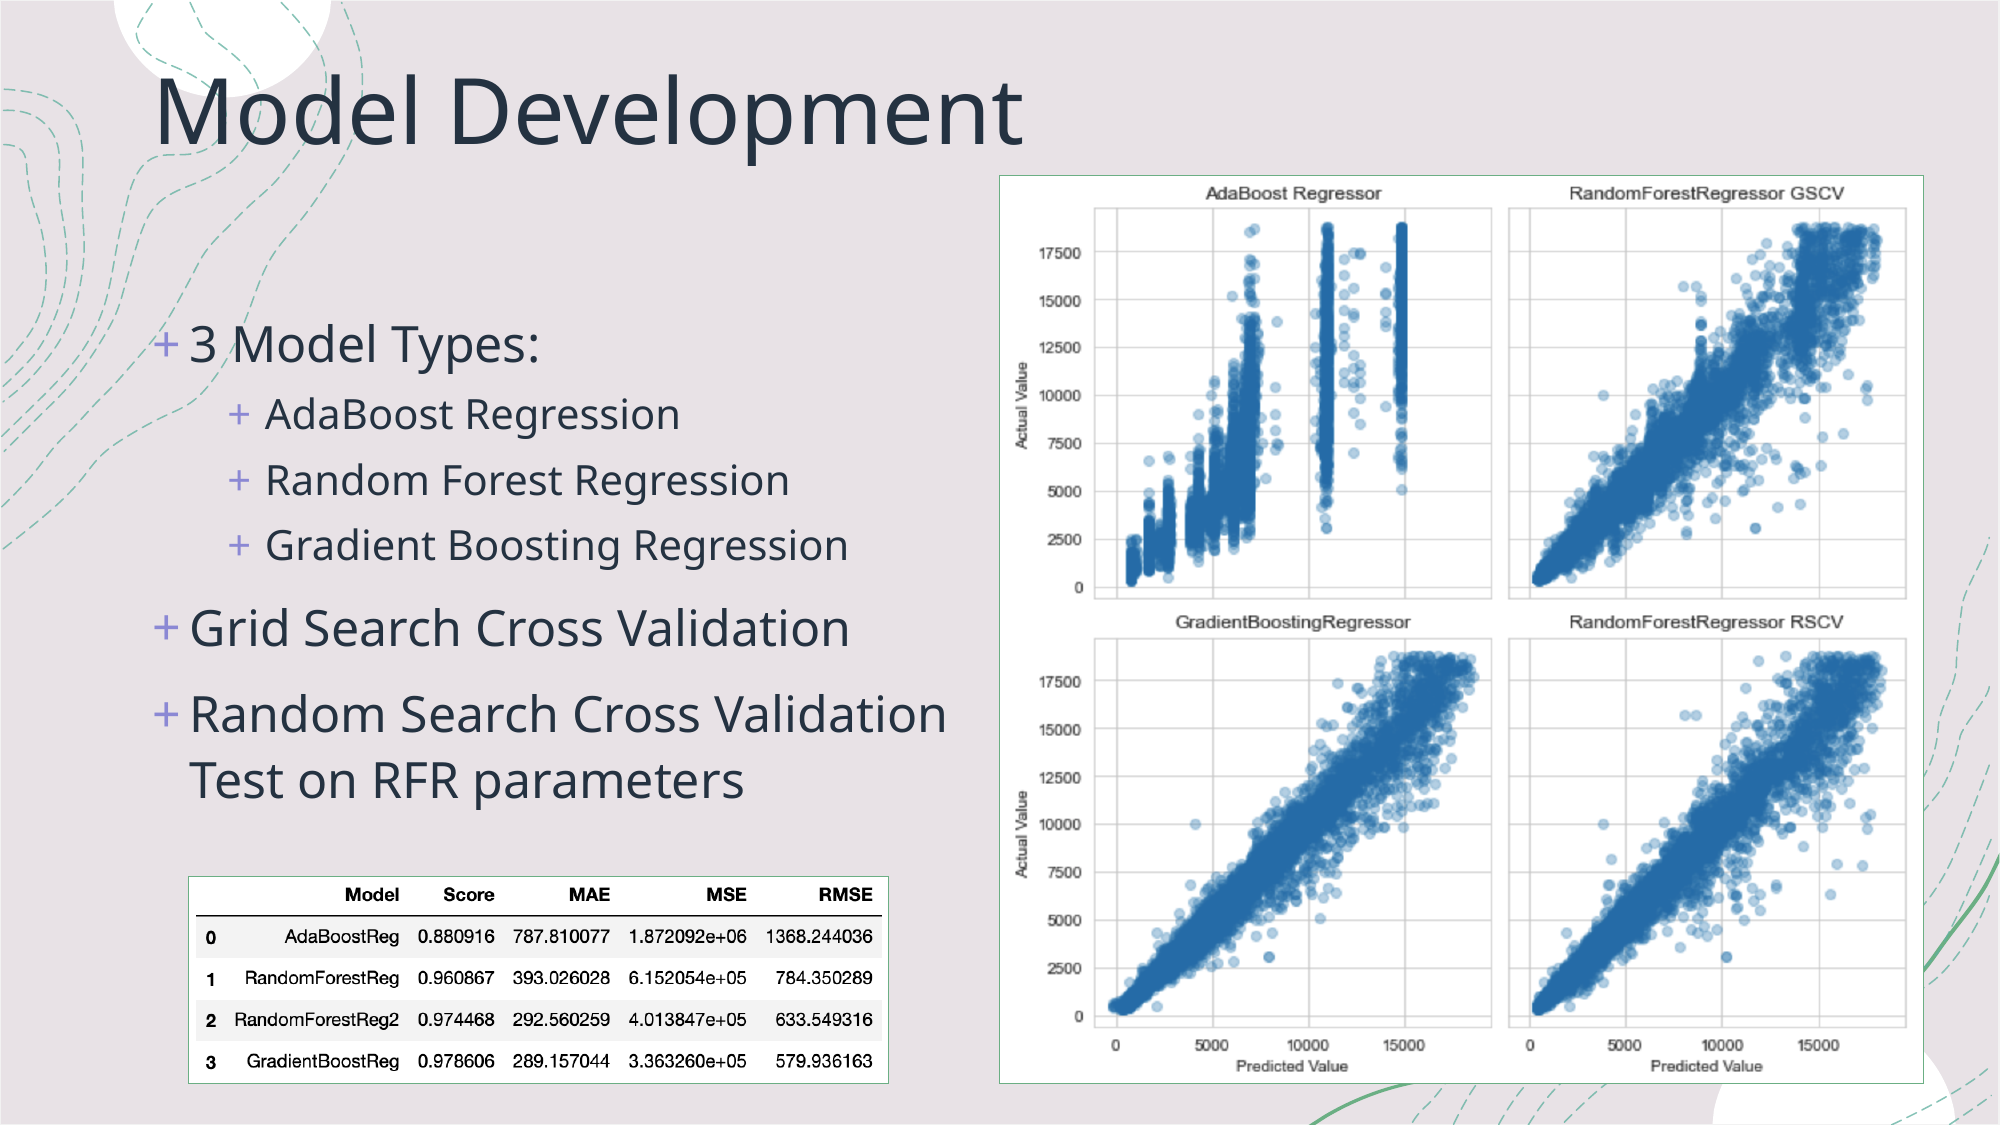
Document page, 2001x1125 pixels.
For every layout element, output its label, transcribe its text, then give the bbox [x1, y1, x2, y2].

picture [188, 876, 889, 1084]
list 3 Model Types: AdaBoost Regression Random Forest Regression Gradient Boosting Regression Grid Search Cross Validation Random Search Cross Validation Test on RFR parameters [137, 299, 999, 1014]
title Model Development [137, 0, 1863, 217]
picture [999, 175, 1924, 1084]
